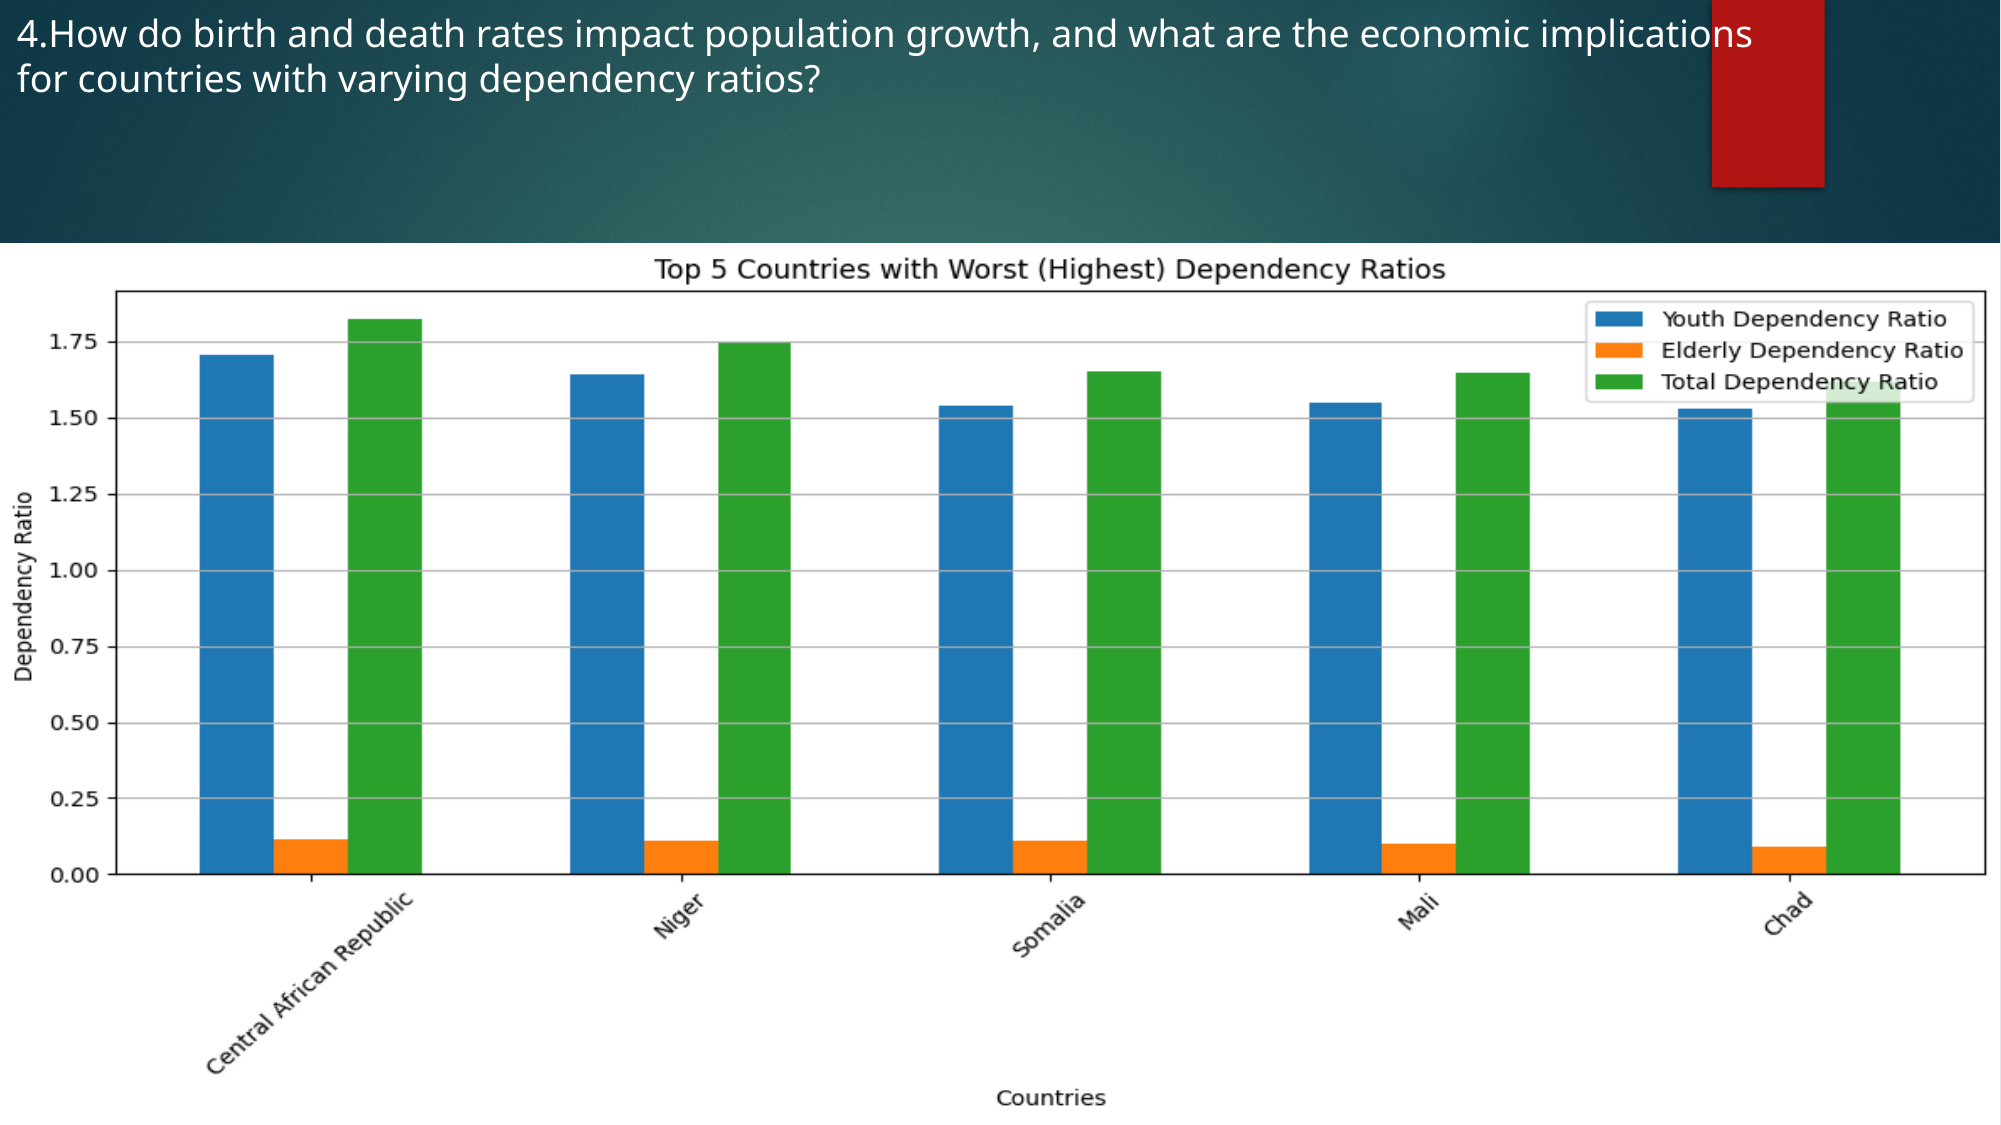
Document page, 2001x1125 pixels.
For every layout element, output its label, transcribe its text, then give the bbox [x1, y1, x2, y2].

text_box 4.How do birth and death rates impact population growth, and what are the economic implications for countries with varying dependency ratios? [1, 2, 1772, 240]
picture [0, 243, 2000, 1125]
